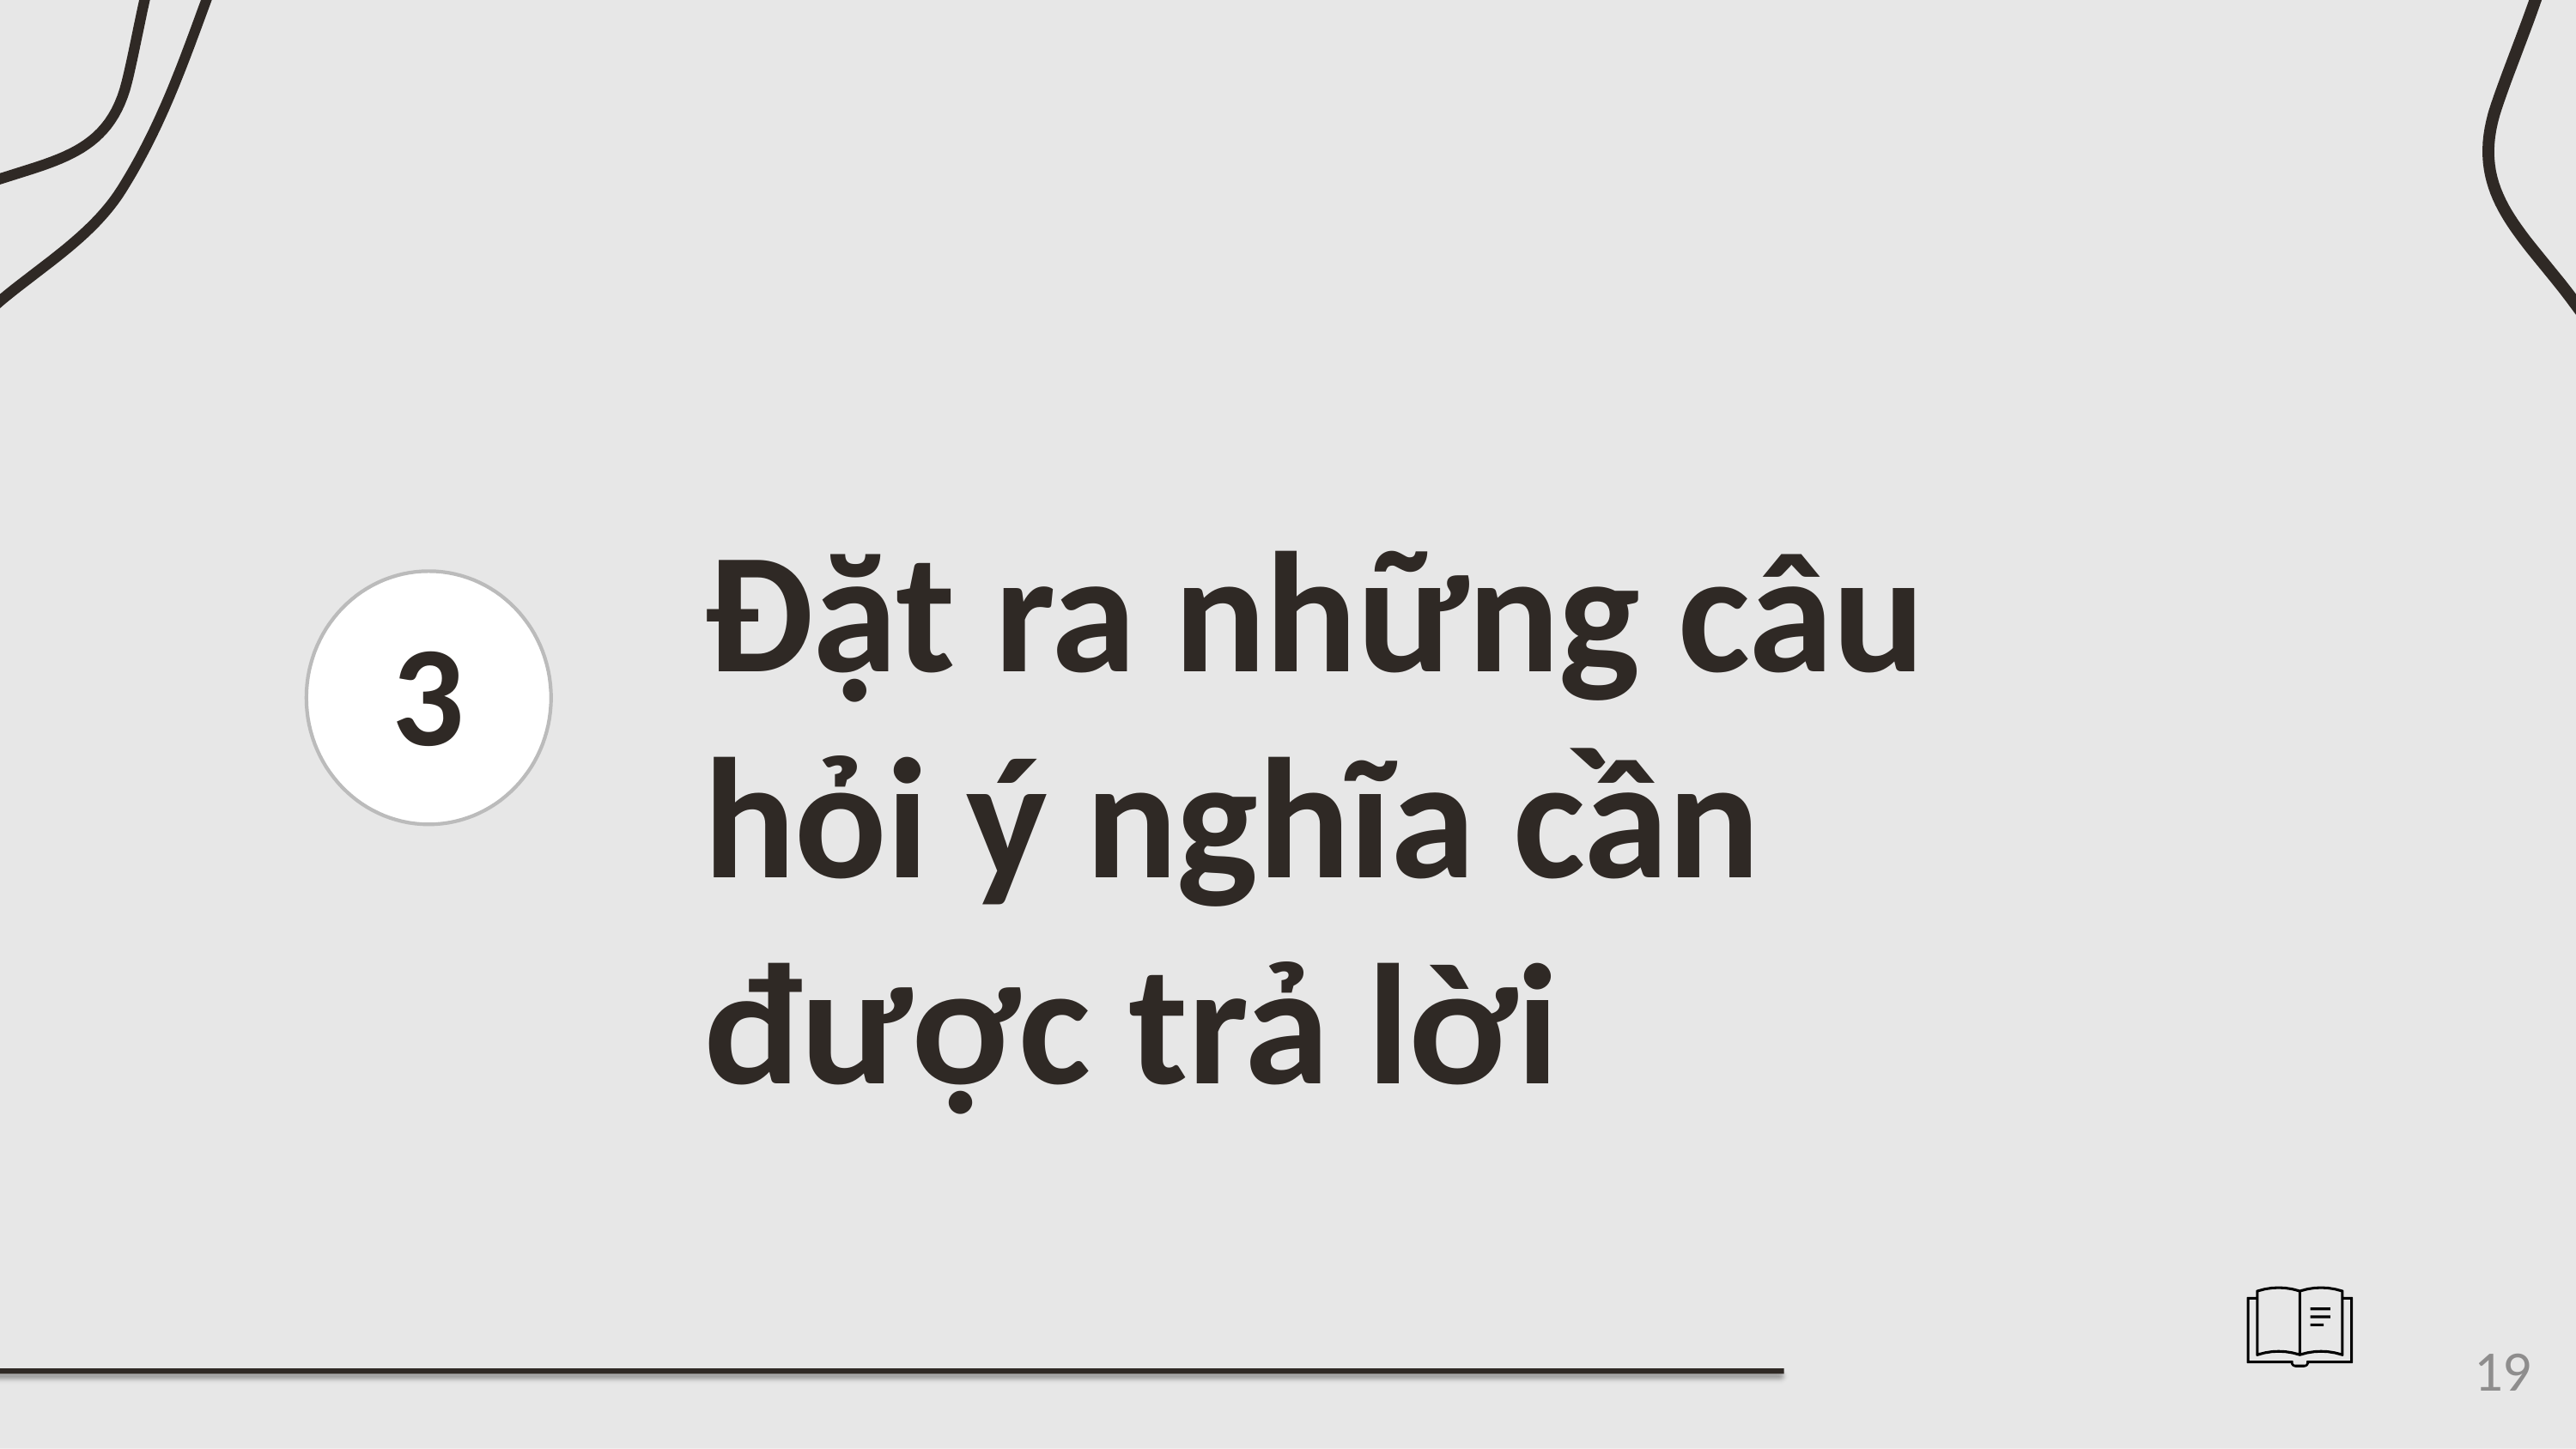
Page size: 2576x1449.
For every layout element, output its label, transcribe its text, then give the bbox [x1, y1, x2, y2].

slide_number 19 [2468, 1346, 2540, 1449]
text_box [2246, 1286, 2354, 1367]
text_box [304, 568, 554, 827]
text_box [0, 1366, 1794, 1386]
title Đặt ra những câu hỏi ý nghĩa cần được trả lời [702, 483, 2107, 1119]
